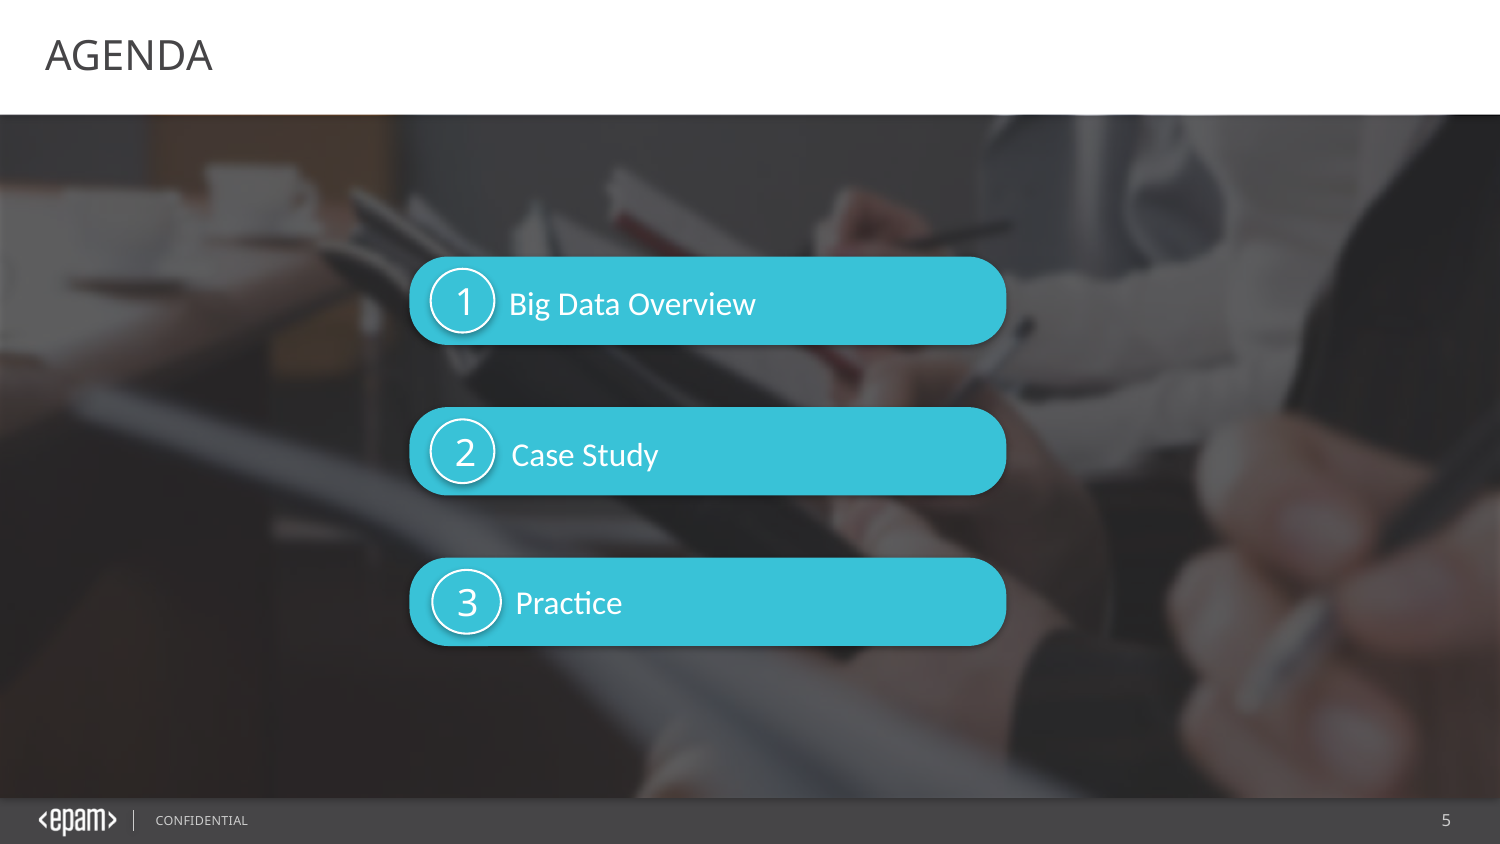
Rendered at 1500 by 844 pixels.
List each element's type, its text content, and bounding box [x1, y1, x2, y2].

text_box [409, 406, 1007, 496]
list AGENDA [0, 0, 1500, 99]
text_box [409, 557, 1007, 647]
picture [38, 808, 117, 837]
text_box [409, 256, 1007, 346]
picture [0, 100, 1500, 798]
